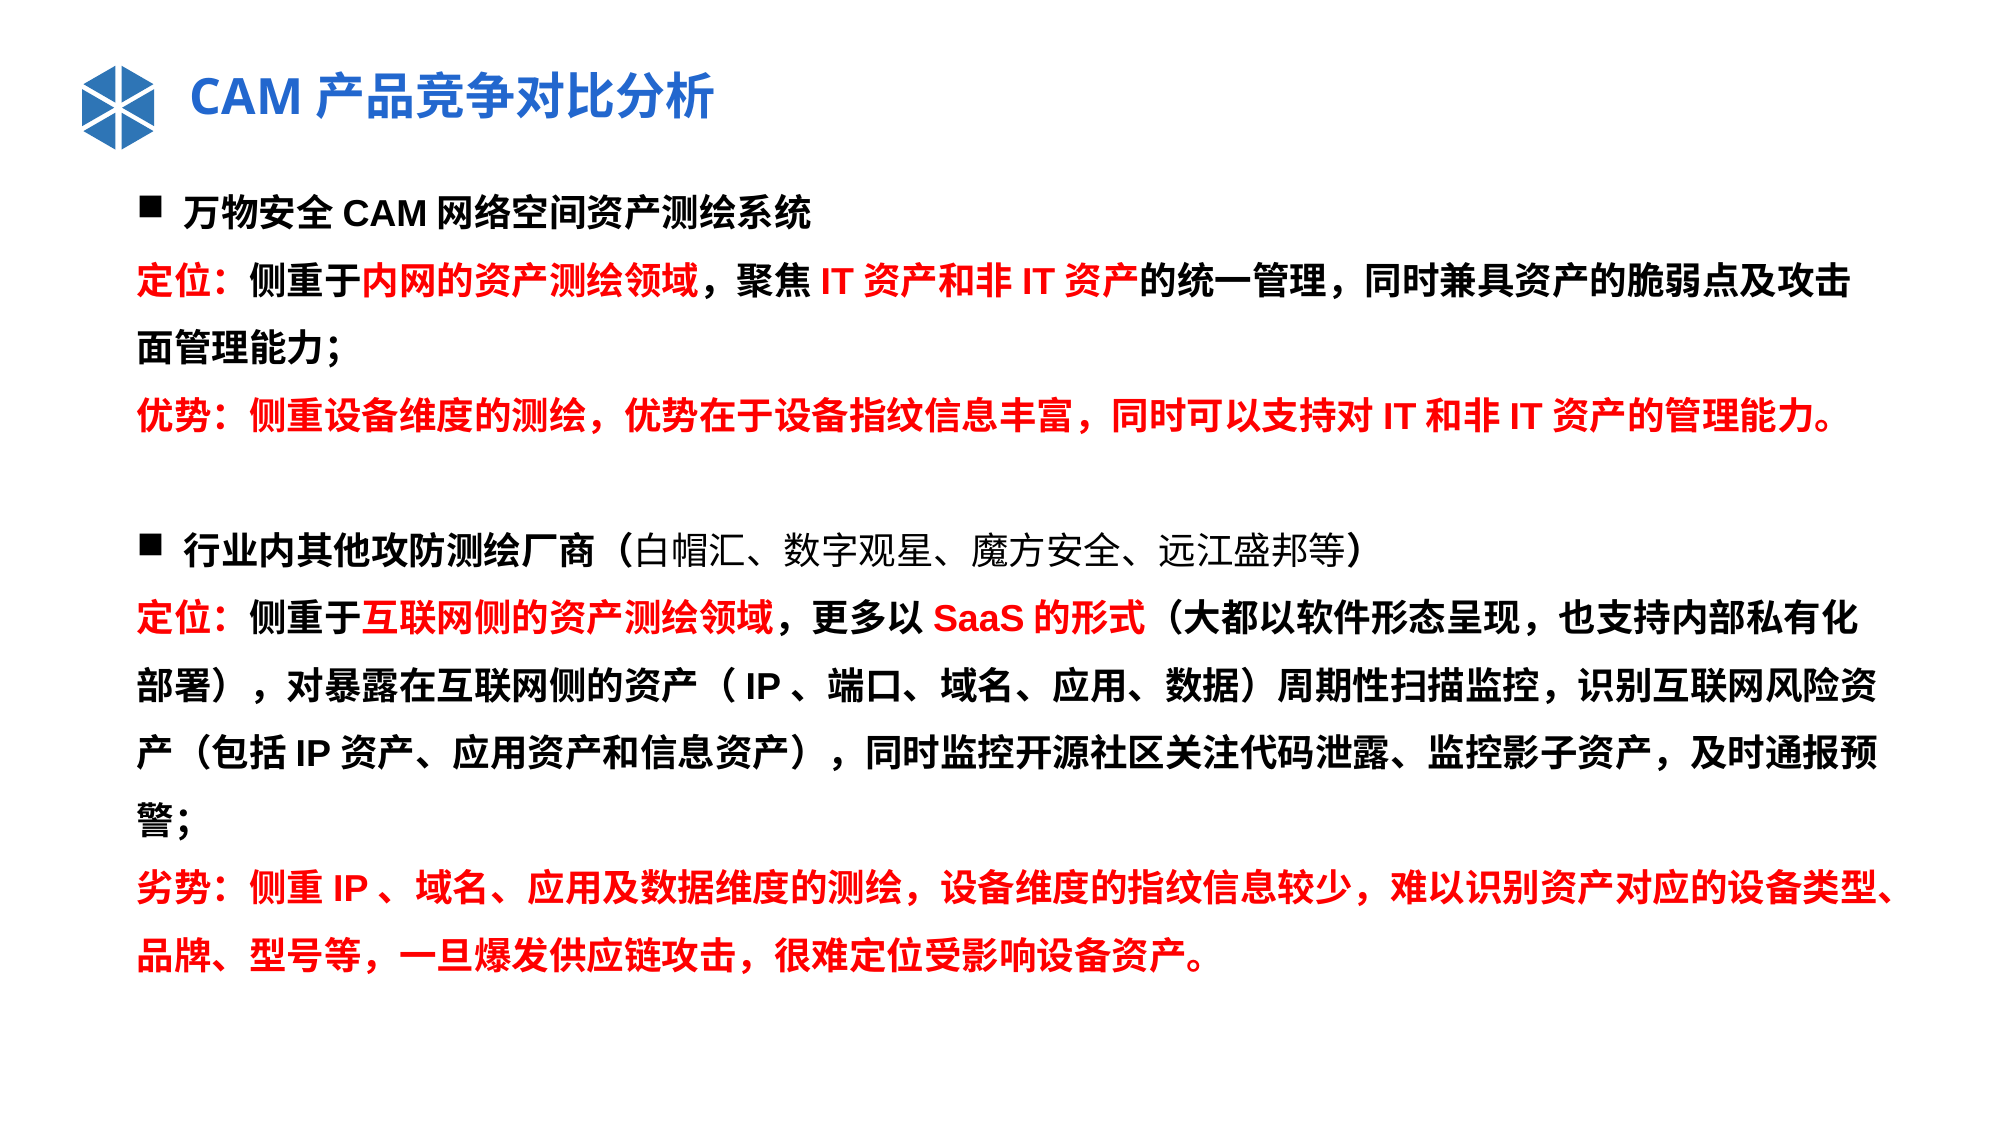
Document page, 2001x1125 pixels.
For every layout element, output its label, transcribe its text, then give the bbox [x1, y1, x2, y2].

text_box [81, 65, 155, 150]
text_box CAM产品竞争对比分析 [174, 57, 1338, 133]
text_box 万物安全CAM网络空间资产测绘系统 定位：侧重于内网的资产测绘领域，聚焦IT资产和非IT资产的统一管理，同时兼具资产的脆弱点及攻击面管理能力； 优势：侧重设备维度的测绘，优势在于设备指纹信息丰富，同时可以支持对IT和非IT资产的管理能力。 行业内其他攻防测绘厂商（白帽汇、数字观星、魔方安全、远江盛邦等） 定位：侧重于互联网侧的资产测绘领域，更多以SaaS的形式（大都以软件形态呈现，也支持内部私有化部署），对暴露在互联网侧的资产（IP、端口、域名、应用、数据）周期性扫描监控，识别互联网风险资产（包括IP资产、应用资产和信息资产），同时监控开源社区关注代码泄露、监控影子资产，及时通报预警； 劣势：侧重IP、域名、应用及数据维度的测绘，设备维度的指纹信息较少，难以识别资产对应的设备类型、品牌、型号等，一旦爆发供应链攻击，很难定位受影响设备资产。 [121, 159, 1904, 985]
